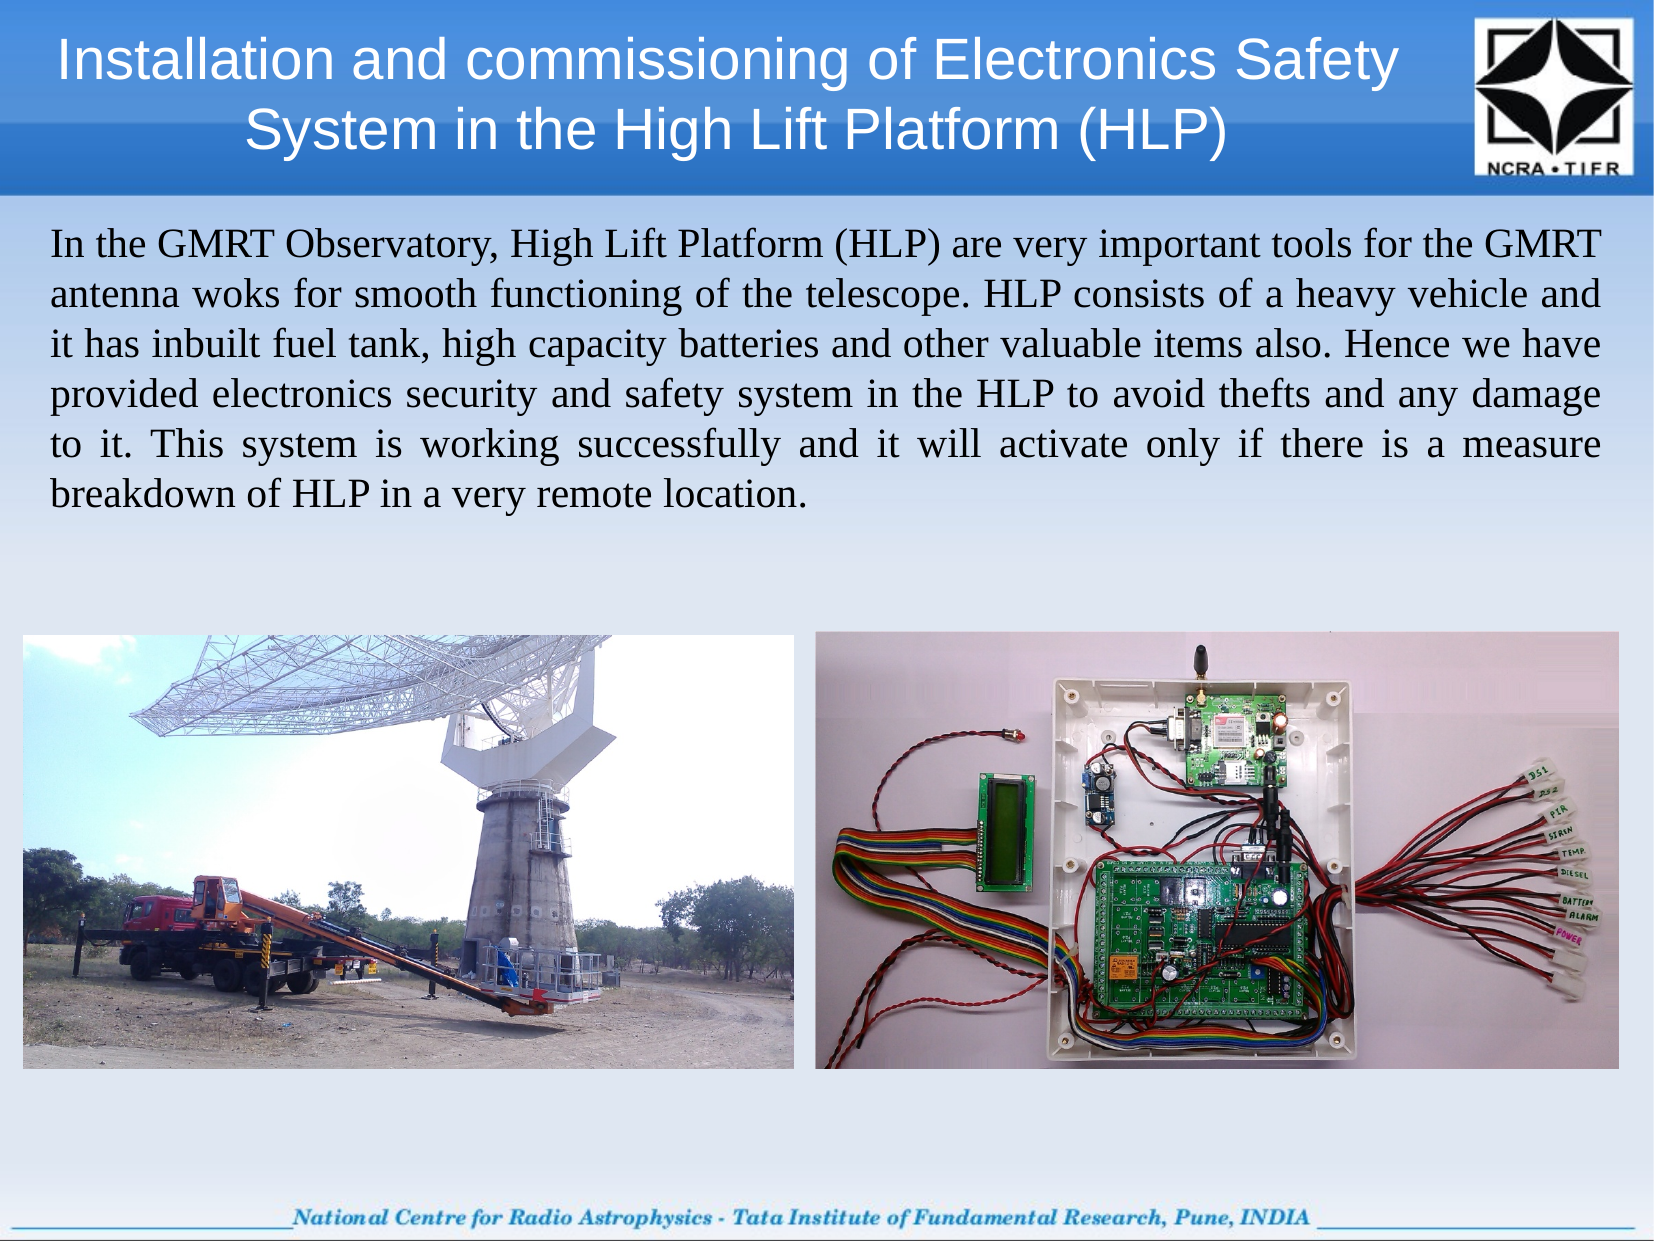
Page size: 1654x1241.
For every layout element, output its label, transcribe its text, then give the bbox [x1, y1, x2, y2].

text_box In the GMRT Observatory, High Lift Platform (HLP) are very important tools for the GMRT antenna woks for smooth functioning of the telescope. HLP consists of a heavy vehicle and it has inbuilt fuel tank, high capacity batteries and other valuable items also. Hence we have provided electronics security and safety system in the HLP to avoid thefts and any damage to it. This system is working successfully and it will activate only if there is a measure breakdown of HLP in a very remote location. [35, 208, 1618, 523]
picture [0, 0, 1654, 1241]
text_box Installation and commissioning of Electronics Safety System in the High Lift Platform (HLP) [41, 13, 1433, 169]
